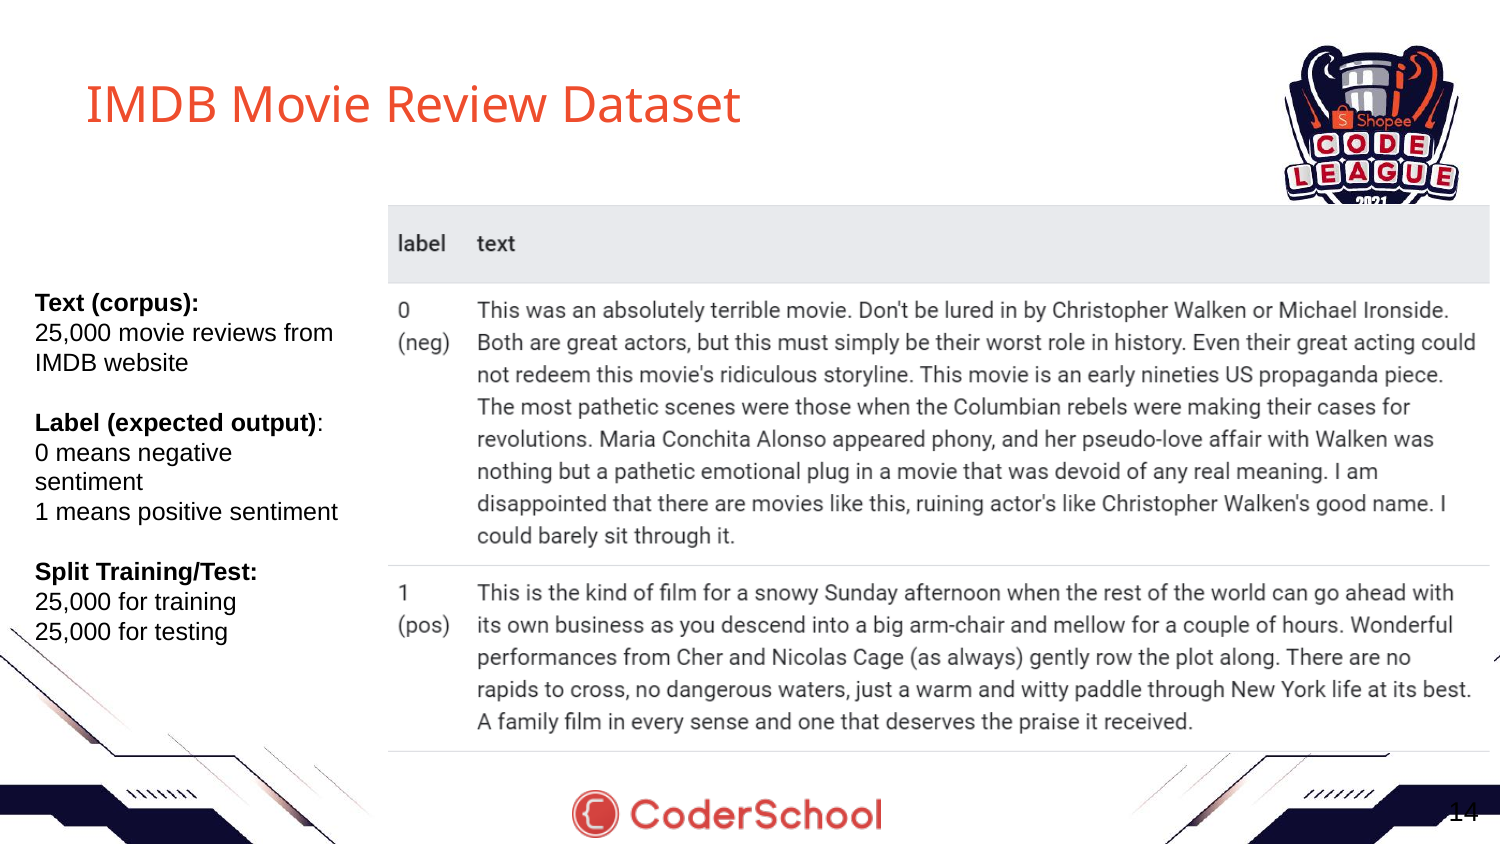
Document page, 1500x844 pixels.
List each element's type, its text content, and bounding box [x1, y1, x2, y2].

slide_number ‹#› [1403, 779, 1494, 844]
picture [0, 0, 1500, 844]
list Text (corpus): 25,000 movie reviews from IMDB website Label (expected output): 0 means negative sentiment 1 means positive sentiment Split Training/Test: 25,000 for training 25,000 for testing [19, 271, 362, 757]
title IMDB Movie Review Dataset [71, 57, 1197, 157]
